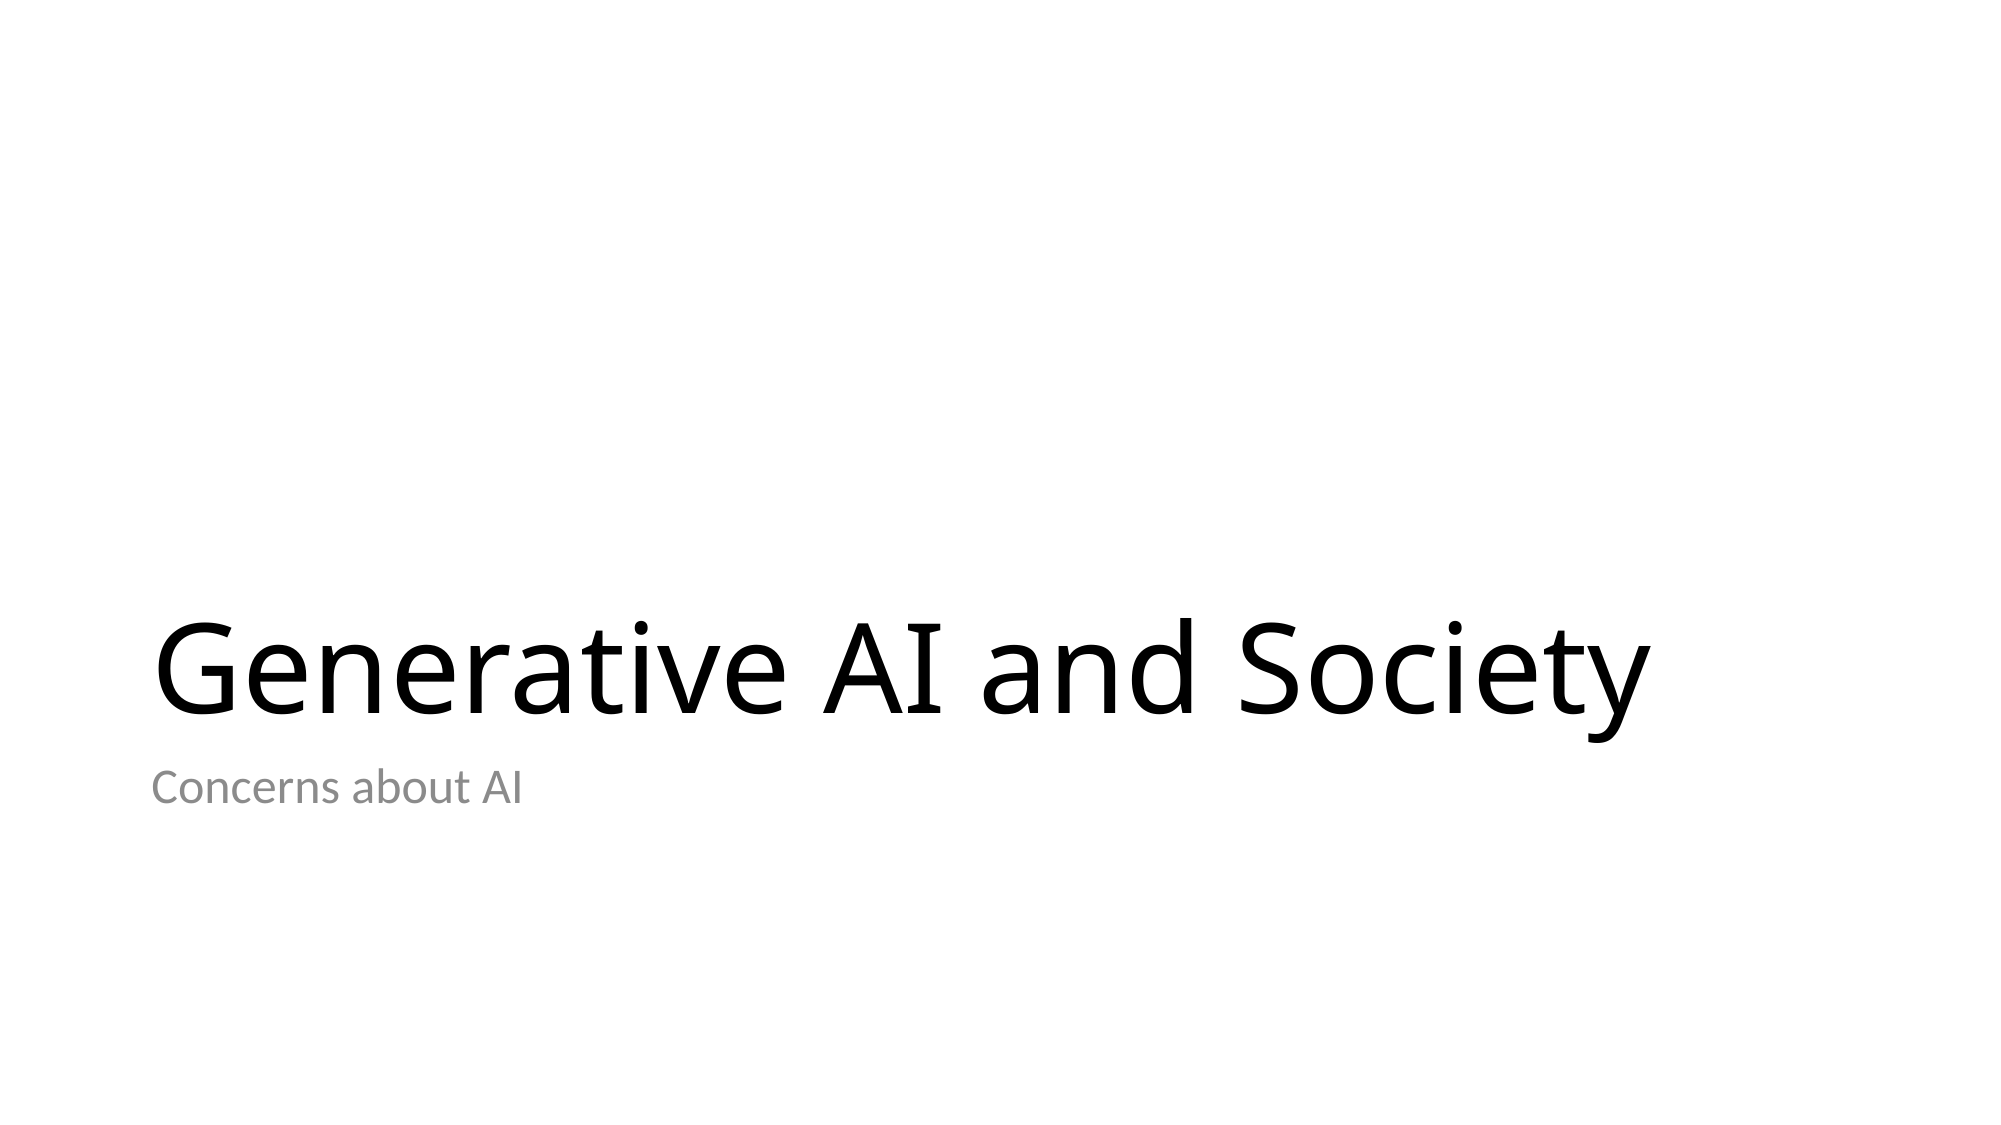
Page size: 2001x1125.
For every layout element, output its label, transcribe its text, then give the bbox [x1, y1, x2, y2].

title Generative AI and Society [136, 280, 1862, 749]
list Concerns about AI [136, 752, 1862, 999]
